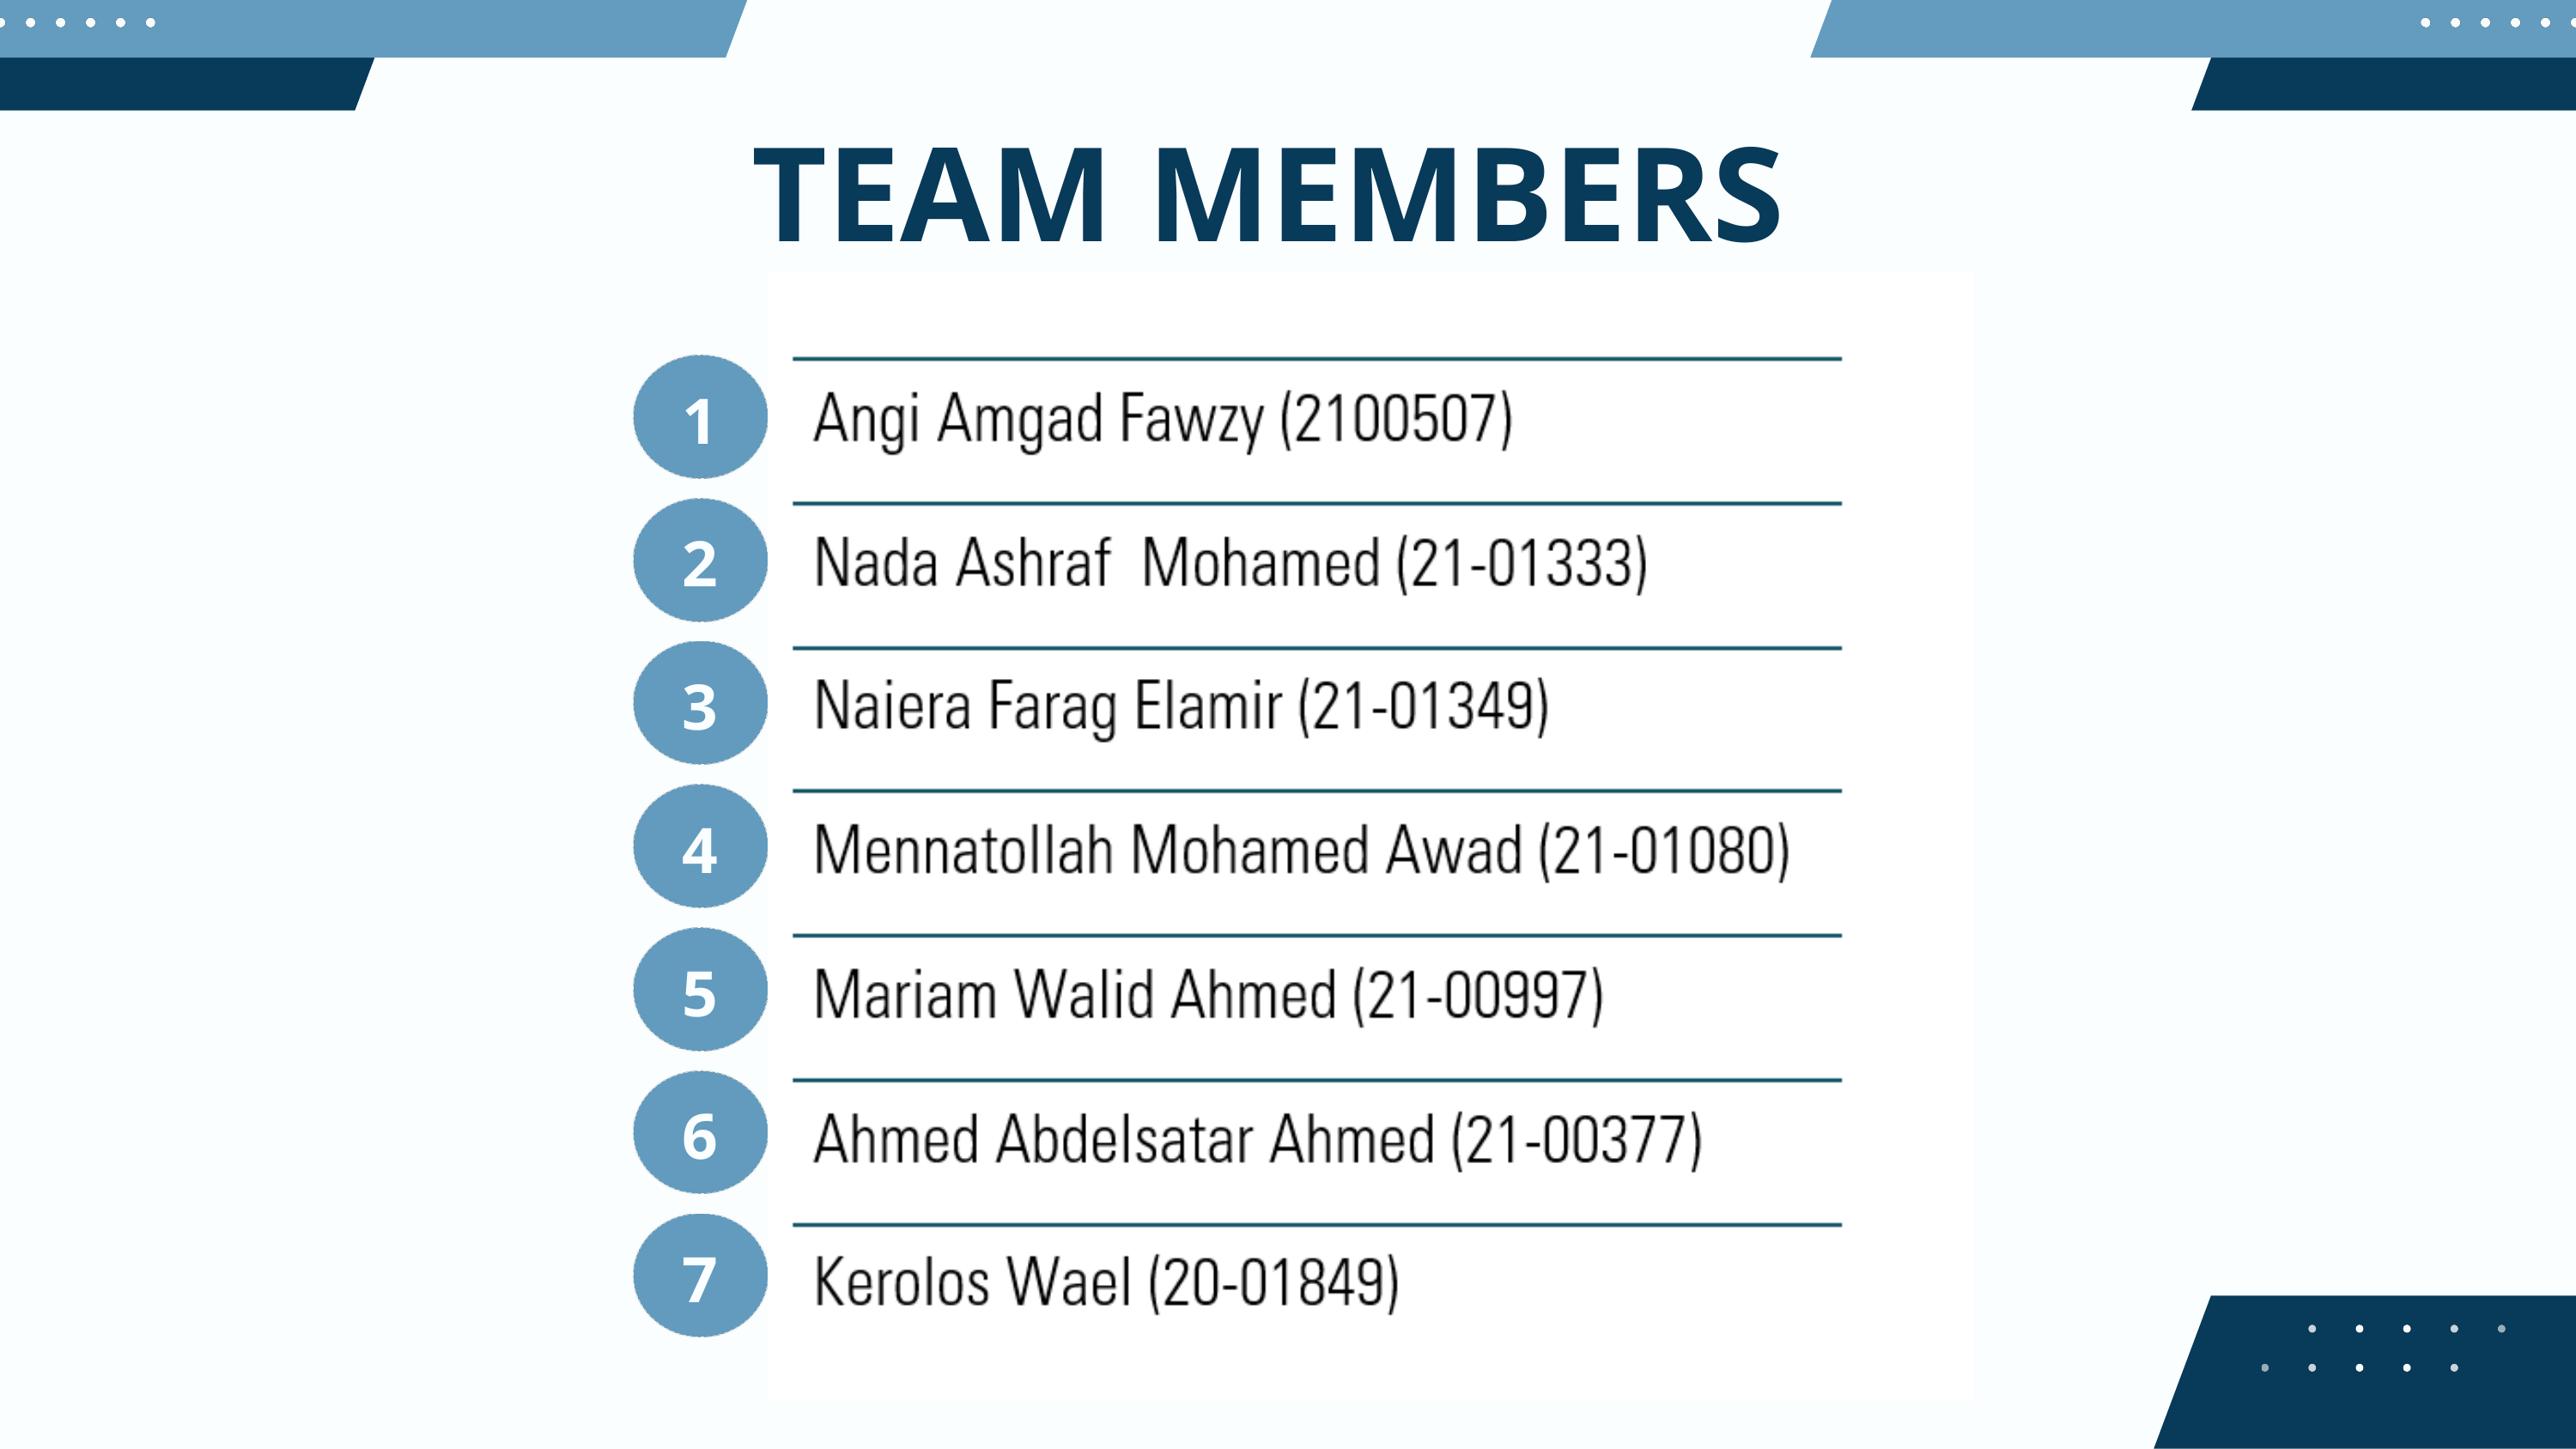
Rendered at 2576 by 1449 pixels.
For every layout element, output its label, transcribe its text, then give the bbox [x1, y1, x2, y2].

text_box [2153, 1295, 2576, 1449]
text_box TEAM MEMBERS [418, 111, 2118, 269]
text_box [0, 0, 811, 58]
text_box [2190, 68, 2576, 111]
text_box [0, 68, 466, 111]
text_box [633, 355, 762, 1337]
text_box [1809, 0, 2576, 58]
picture [767, 271, 1974, 1401]
